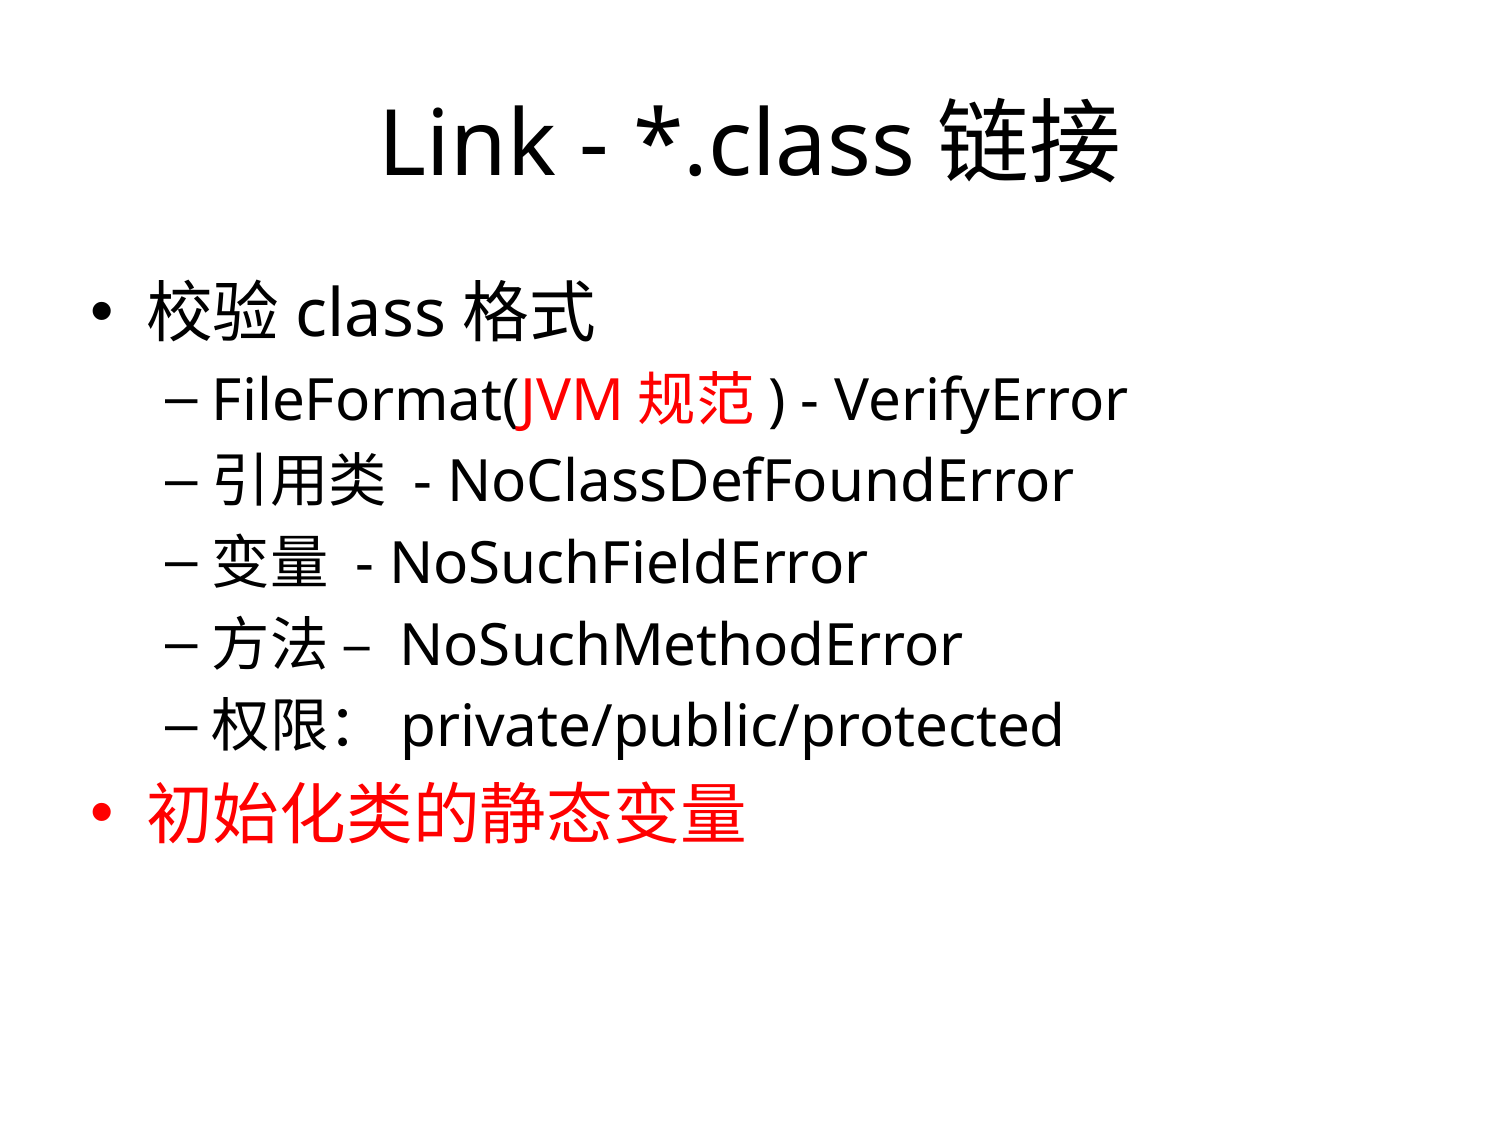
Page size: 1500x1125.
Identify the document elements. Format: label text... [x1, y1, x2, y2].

list 校验class格式 FileFormat(JVM规范) - VerifyError 引用类 - NoClassDefFoundError 变量 - NoSuchFieldError 方法 – NoSuchMethodError 权限：private/public/protected 初始化类的静态变量 [75, 262, 1425, 1005]
title Link - *.class链接 [75, 45, 1425, 233]
